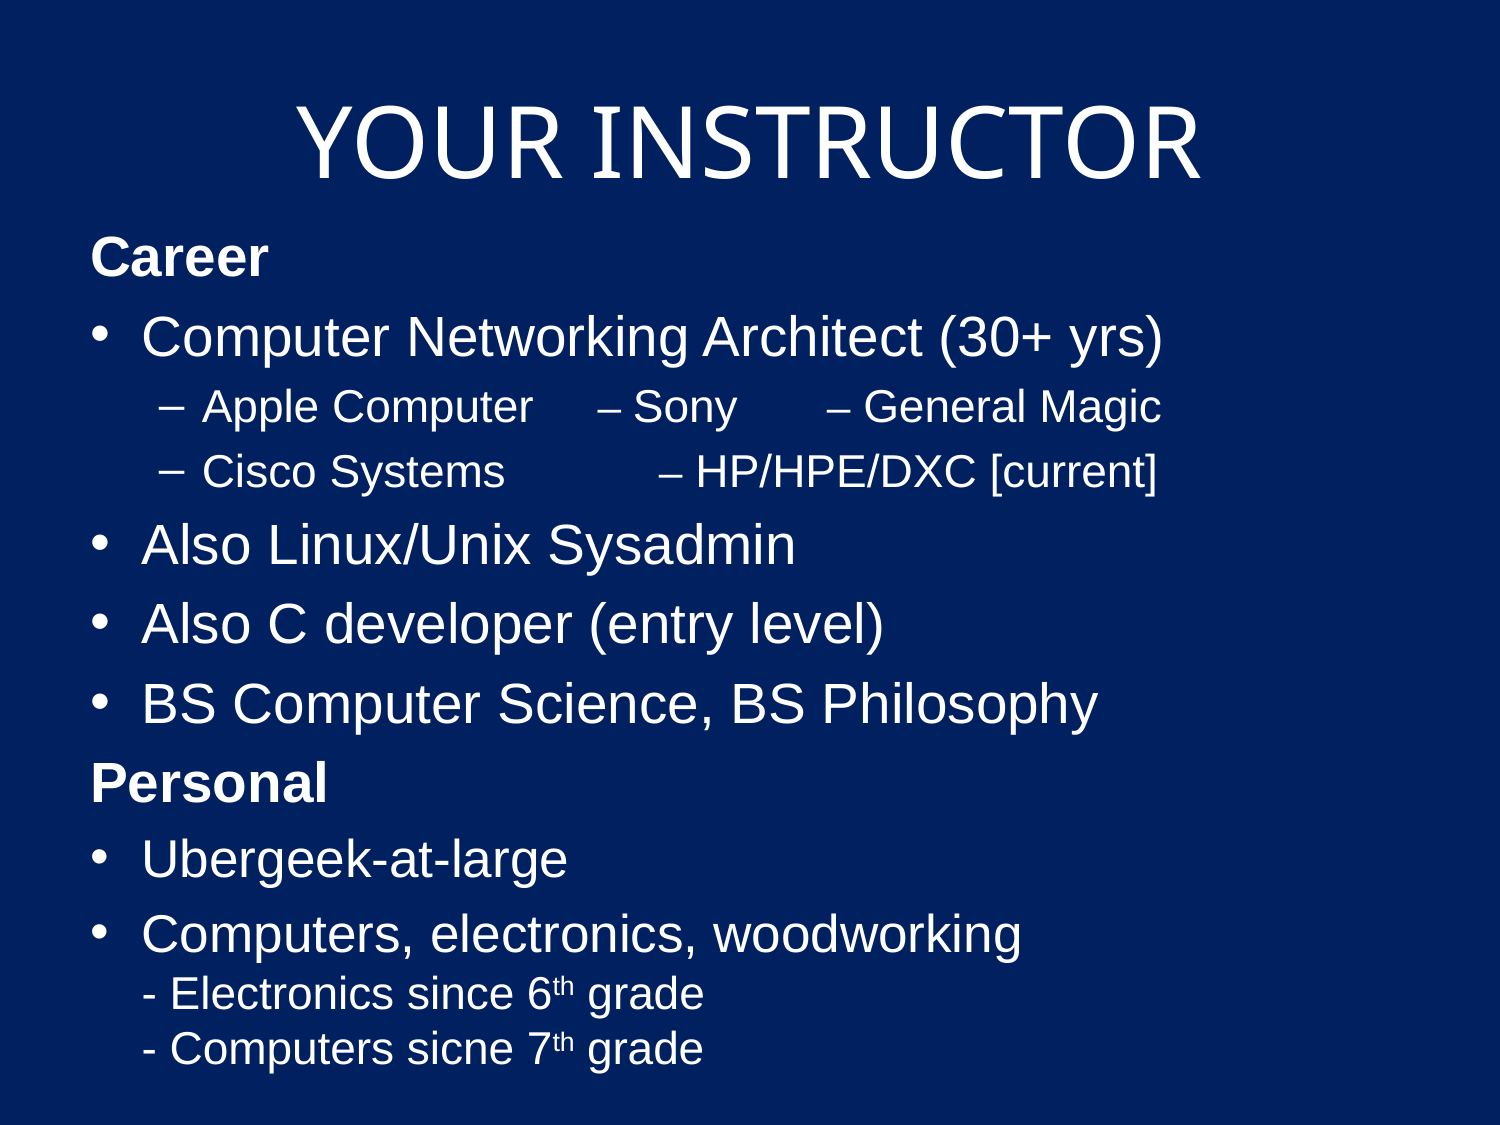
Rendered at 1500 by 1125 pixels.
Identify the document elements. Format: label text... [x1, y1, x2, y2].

title YOUR INSTRUCTOR [75, 45, 1425, 212]
list Career Computer Networking Architect (30+ yrs) Apple Computer – Sony – General Magic Cisco Systems – HP/HPE/DXC [current] Also Linux/Unix Sysadmin Also C developer (entry level) BS Computer Science, BS Philosophy Personal Ubergeek-at-large Computers, electronics, woodworking - Electronics since 6th grade - Computers sicne 7th grade [75, 212, 1425, 1088]
